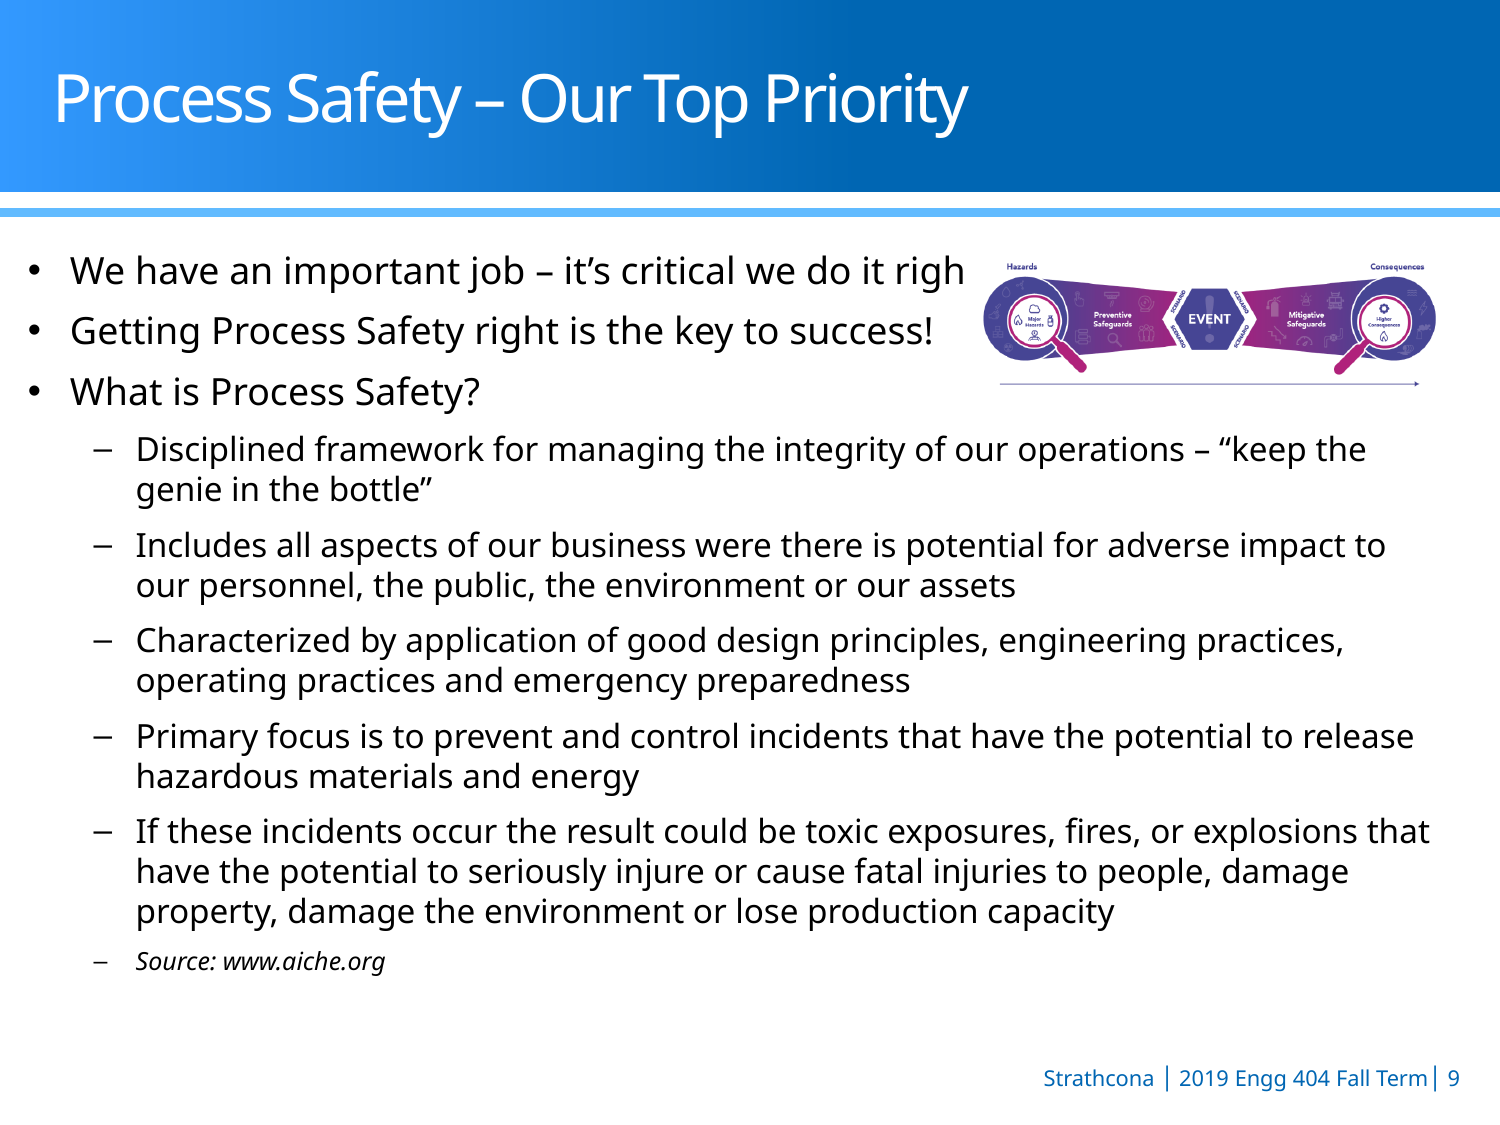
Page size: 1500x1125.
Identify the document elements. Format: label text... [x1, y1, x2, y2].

title Process Safety – Our Top Priority [37, 14, 1391, 178]
picture [965, 254, 1454, 391]
list We have an important job – it’s critical we do it right. Getting Process Safety right is the key to success! What is Process Safety? Disciplined framework for managing the integrity of our operations – “keep the genie in the bottle” Includes all aspects of our business were there is potential for adverse impact to our personnel, the public, the environment or our assets Characterized by application of good design principles, engineering practices, operating practices and emergency preparedness Primary focus is to prevent and control incidents that have the potential to release hazardous materials and energy If these incidents occur the result could be toxic exposures, fires, or explosions that have the potential to seriously injure or cause fatal injuries to people, damage property, damage the environment or lose production capacity Source: www.aiche.org [13, 239, 1454, 1029]
